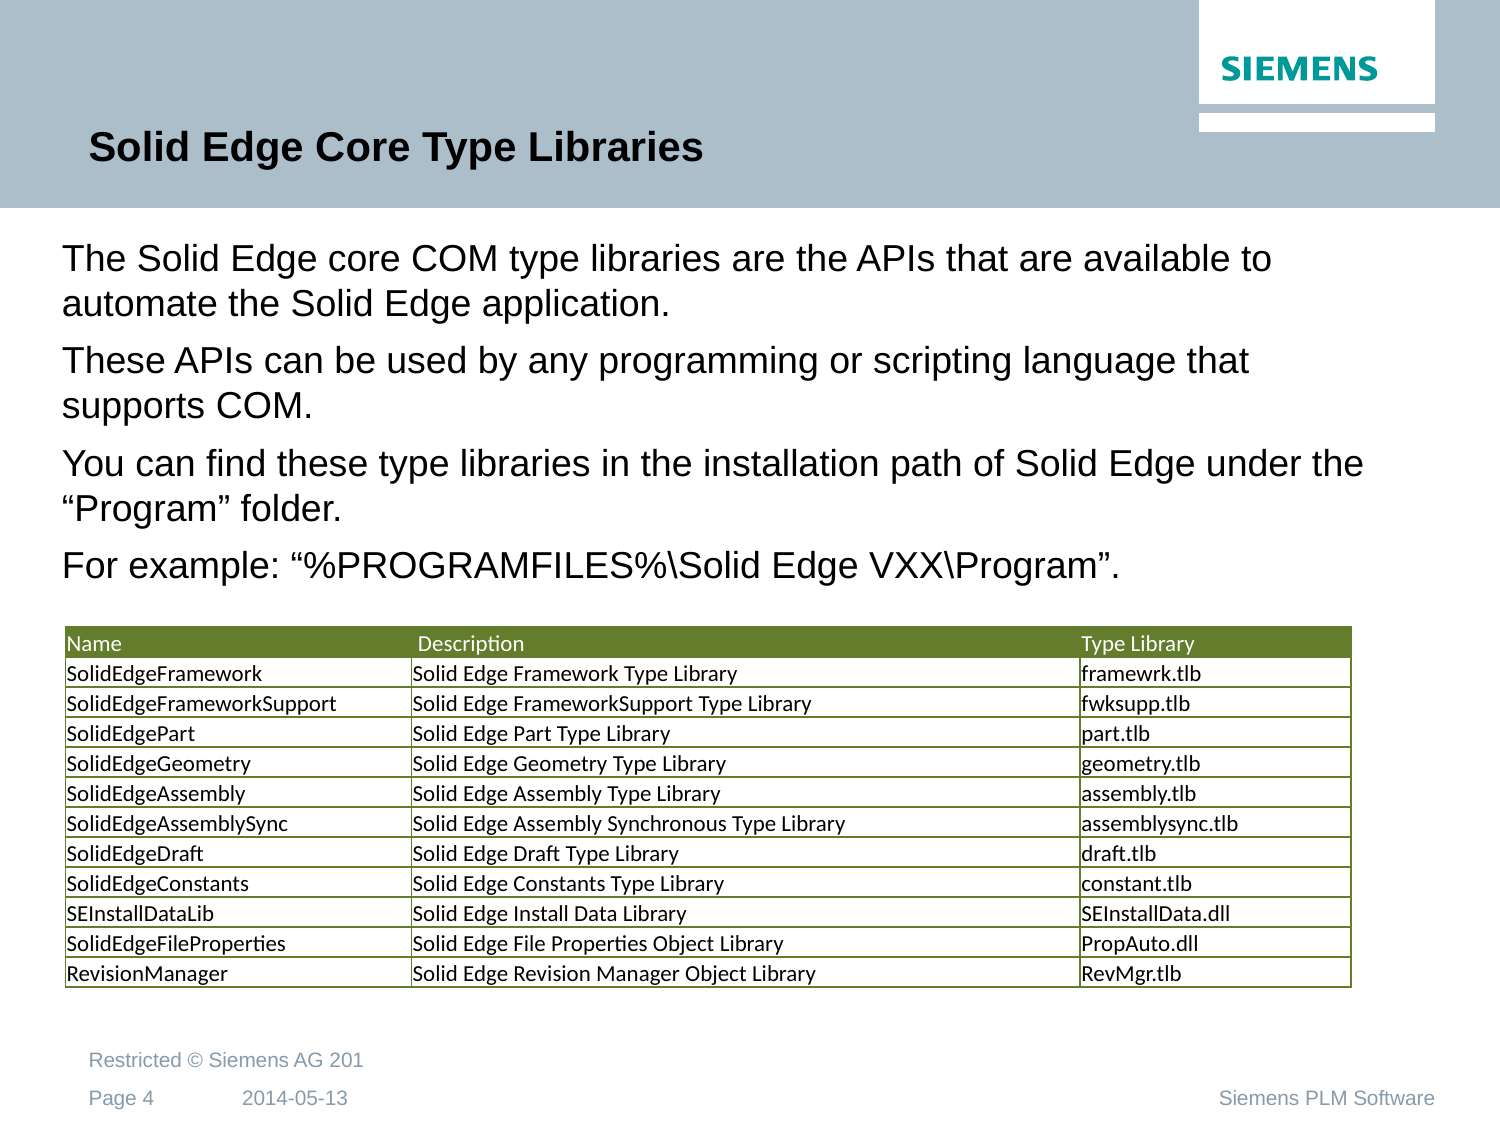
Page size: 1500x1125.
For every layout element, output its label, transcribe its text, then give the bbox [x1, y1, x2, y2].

table_cell SolidEdgeFileProperties [66, 928, 411, 956]
text_box The Solid Edge core COM type libraries are the APIs that are available to automate the Solid Edge application. These APIs can be used by any programming or scripting language that supports COM. You can find these type libraries in the installation path of Solid Edge under the “Program” folder. For example: “%PROGRAMFILES%\Solid Edge VXX\Program”. [47, 226, 1407, 652]
table_header Description [412, 628, 1079, 656]
title Solid Edge Core Type Libraries [0, 0, 1500, 209]
table_cell assemblysync.tlb [1081, 808, 1350, 836]
table_header Type Library [1081, 628, 1350, 656]
table_cell Solid Edge Assembly Type Library [412, 778, 1079, 806]
table_header Name [66, 628, 411, 656]
table_cell SolidEdgeConstants [66, 868, 411, 896]
table_cell SolidEdgeGeometry [66, 748, 411, 776]
table_cell framewrk.tlb [1081, 658, 1350, 686]
table_cell constant.tlb [1081, 868, 1350, 896]
table_cell Solid Edge Geometry Type Library [412, 748, 1079, 776]
table_cell geometry.tlb [1081, 748, 1350, 776]
table_cell fwksupp.tlb [1081, 688, 1350, 716]
table_cell Solid Edge FrameworkSupport Type Library [412, 688, 1079, 716]
table_cell SolidEdgeAssemblySync [66, 808, 411, 836]
table_cell PropAuto.dll [1081, 928, 1350, 956]
table_cell RevisionManager [66, 958, 411, 986]
table_cell SEInstallDataLib [66, 898, 411, 926]
table_cell Solid Edge Draft Type Library [412, 838, 1079, 866]
table_cell RevMgr.tlb [1081, 958, 1350, 986]
table_cell SolidEdgeFramework [66, 658, 411, 686]
table_cell Solid Edge Install Data Library [412, 898, 1079, 926]
table_cell SEInstallData.dll [1081, 898, 1350, 926]
table_cell Solid Edge Assembly Synchronous Type Library [412, 808, 1079, 836]
table_cell assembly.tlb [1081, 778, 1350, 806]
table_cell Solid Edge Part Type Library [412, 718, 1079, 746]
table_cell SolidEdgePart [66, 718, 411, 746]
table_cell SolidEdgeAssembly [66, 778, 411, 806]
table_cell SolidEdgeDraft [66, 838, 411, 866]
table_cell SolidEdgeFrameworkSupport [66, 688, 411, 716]
table_cell draft.tlb [1081, 838, 1350, 866]
table_cell Solid Edge Revision Manager Object Library [412, 958, 1079, 986]
table_cell Solid Edge Constants Type Library [412, 868, 1079, 896]
table_cell Solid Edge File Properties Object Library [412, 928, 1079, 956]
table_cell Solid Edge Framework Type Library [412, 658, 1079, 686]
table_cell part.tlb [1081, 718, 1350, 746]
